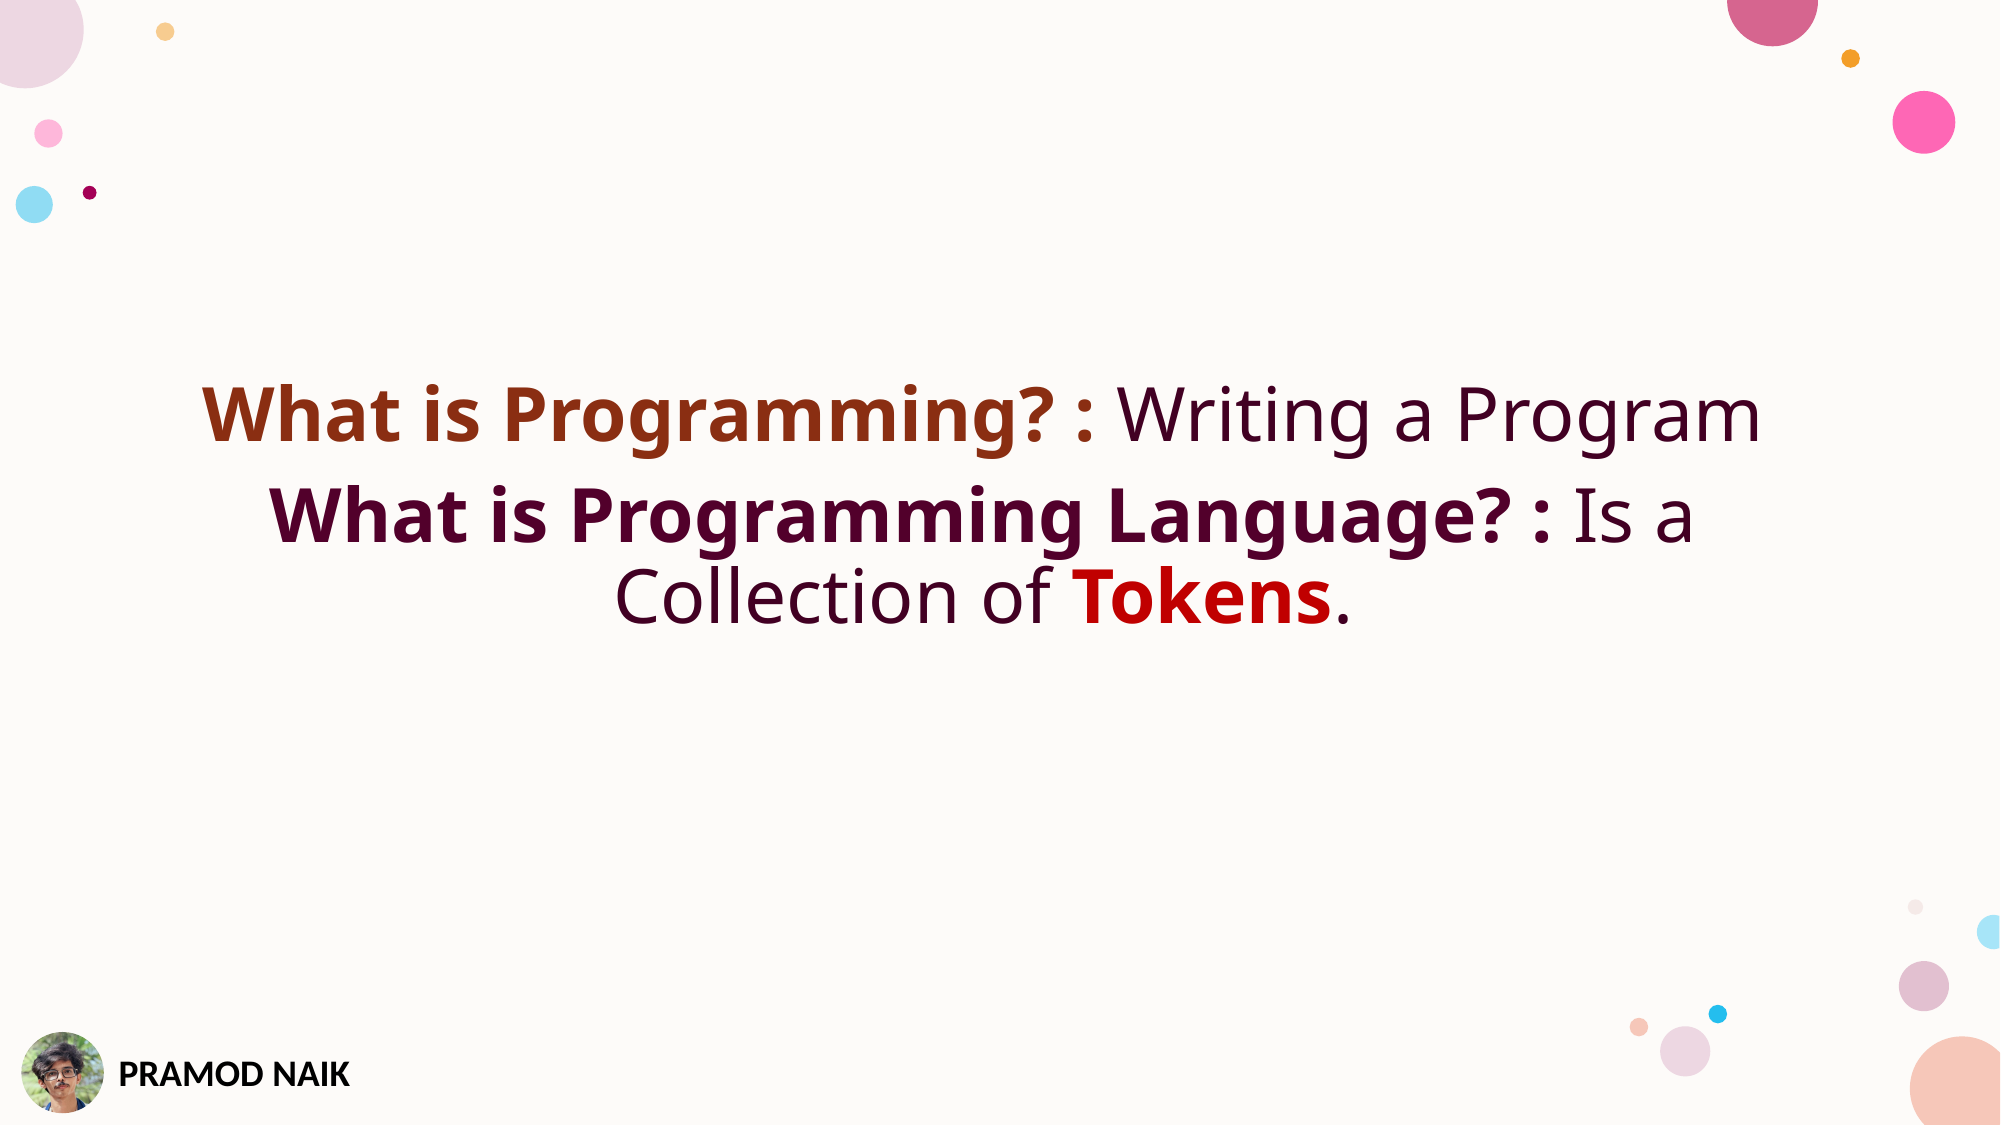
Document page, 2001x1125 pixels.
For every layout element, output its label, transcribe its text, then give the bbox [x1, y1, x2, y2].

list What is Programming? : Writing a Program What is Programming Language? : Is a Collection of Tokens. [116, 368, 1850, 563]
picture [21, 1031, 104, 1114]
